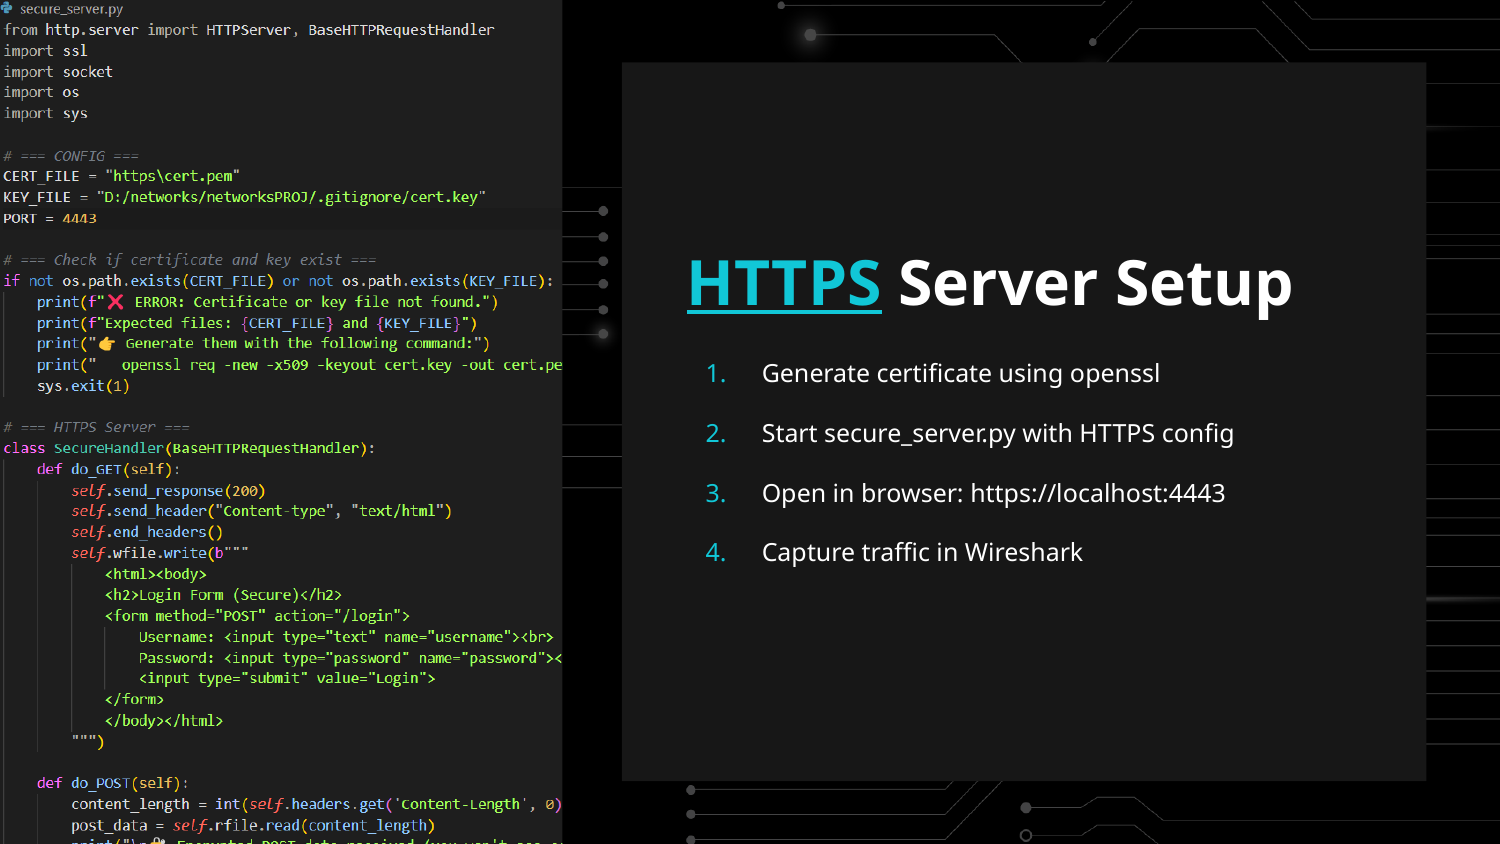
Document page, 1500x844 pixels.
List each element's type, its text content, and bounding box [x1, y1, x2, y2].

subtitle Generate certificate using openssl Start secure_server.py with HTTPS config Open in browser: https://localhost:4443 Capture traffic in Wireshark [671, 342, 1377, 720]
title HTTPS Server Setup [671, 129, 1377, 333]
picture [0, 0, 1500, 844]
